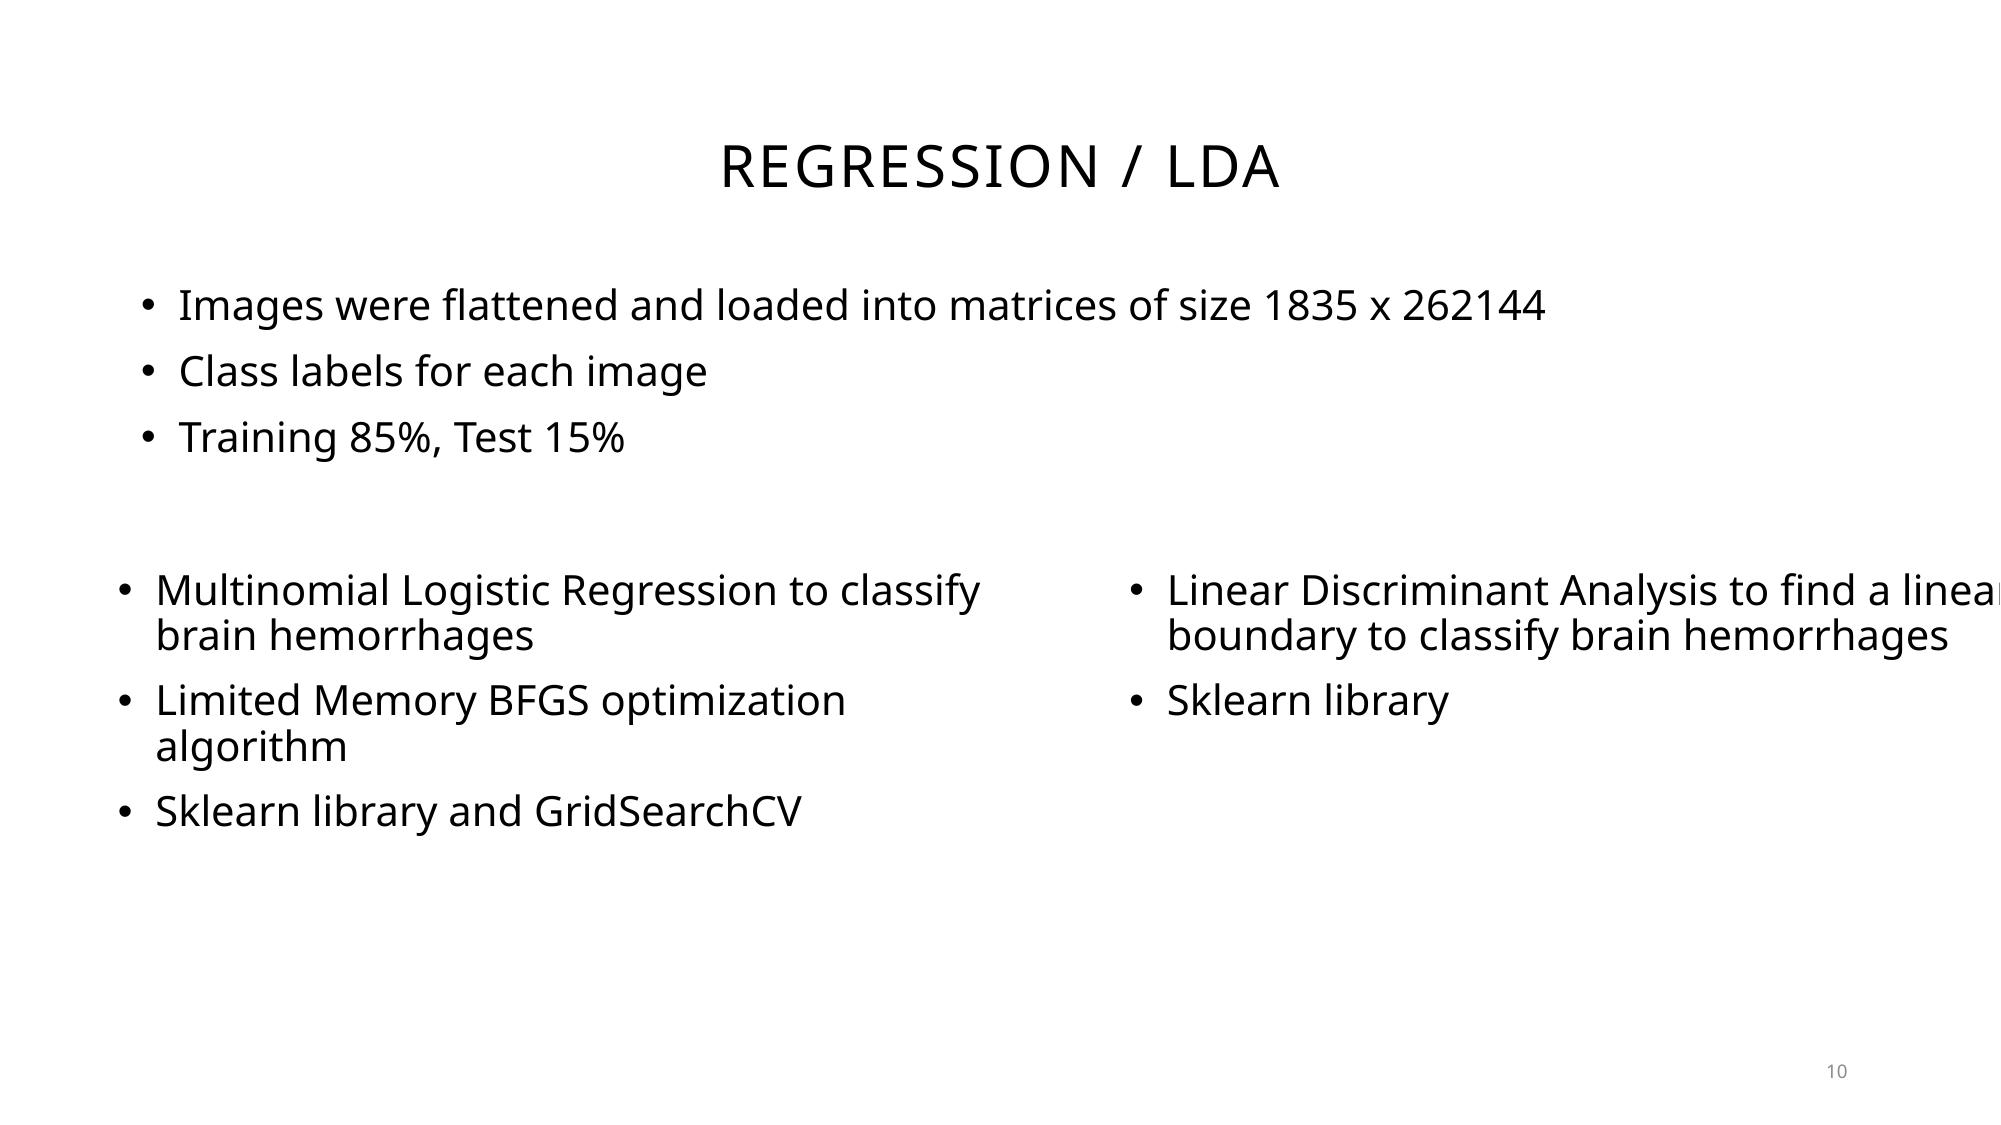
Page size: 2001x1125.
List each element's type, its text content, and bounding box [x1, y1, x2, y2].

slide_number 10 [1412, 1042, 1863, 1103]
text_box Linear Discriminant Analysis to find a linear boundary to classify brain hemorrhages Sklearn library [1114, 561, 2000, 983]
text_box Multinomial Logistic Regression to classify brain hemorrhages Limited Memory BFGS optimization algorithm Sklearn library and GridSearchCV [102, 561, 1061, 983]
title Regression / LDA [137, 59, 1863, 278]
text_box Images were flattened and loaded into matrices of size 1835 x 262144 Class labels for each image Training 85%, Test 15% [125, 276, 1623, 512]
